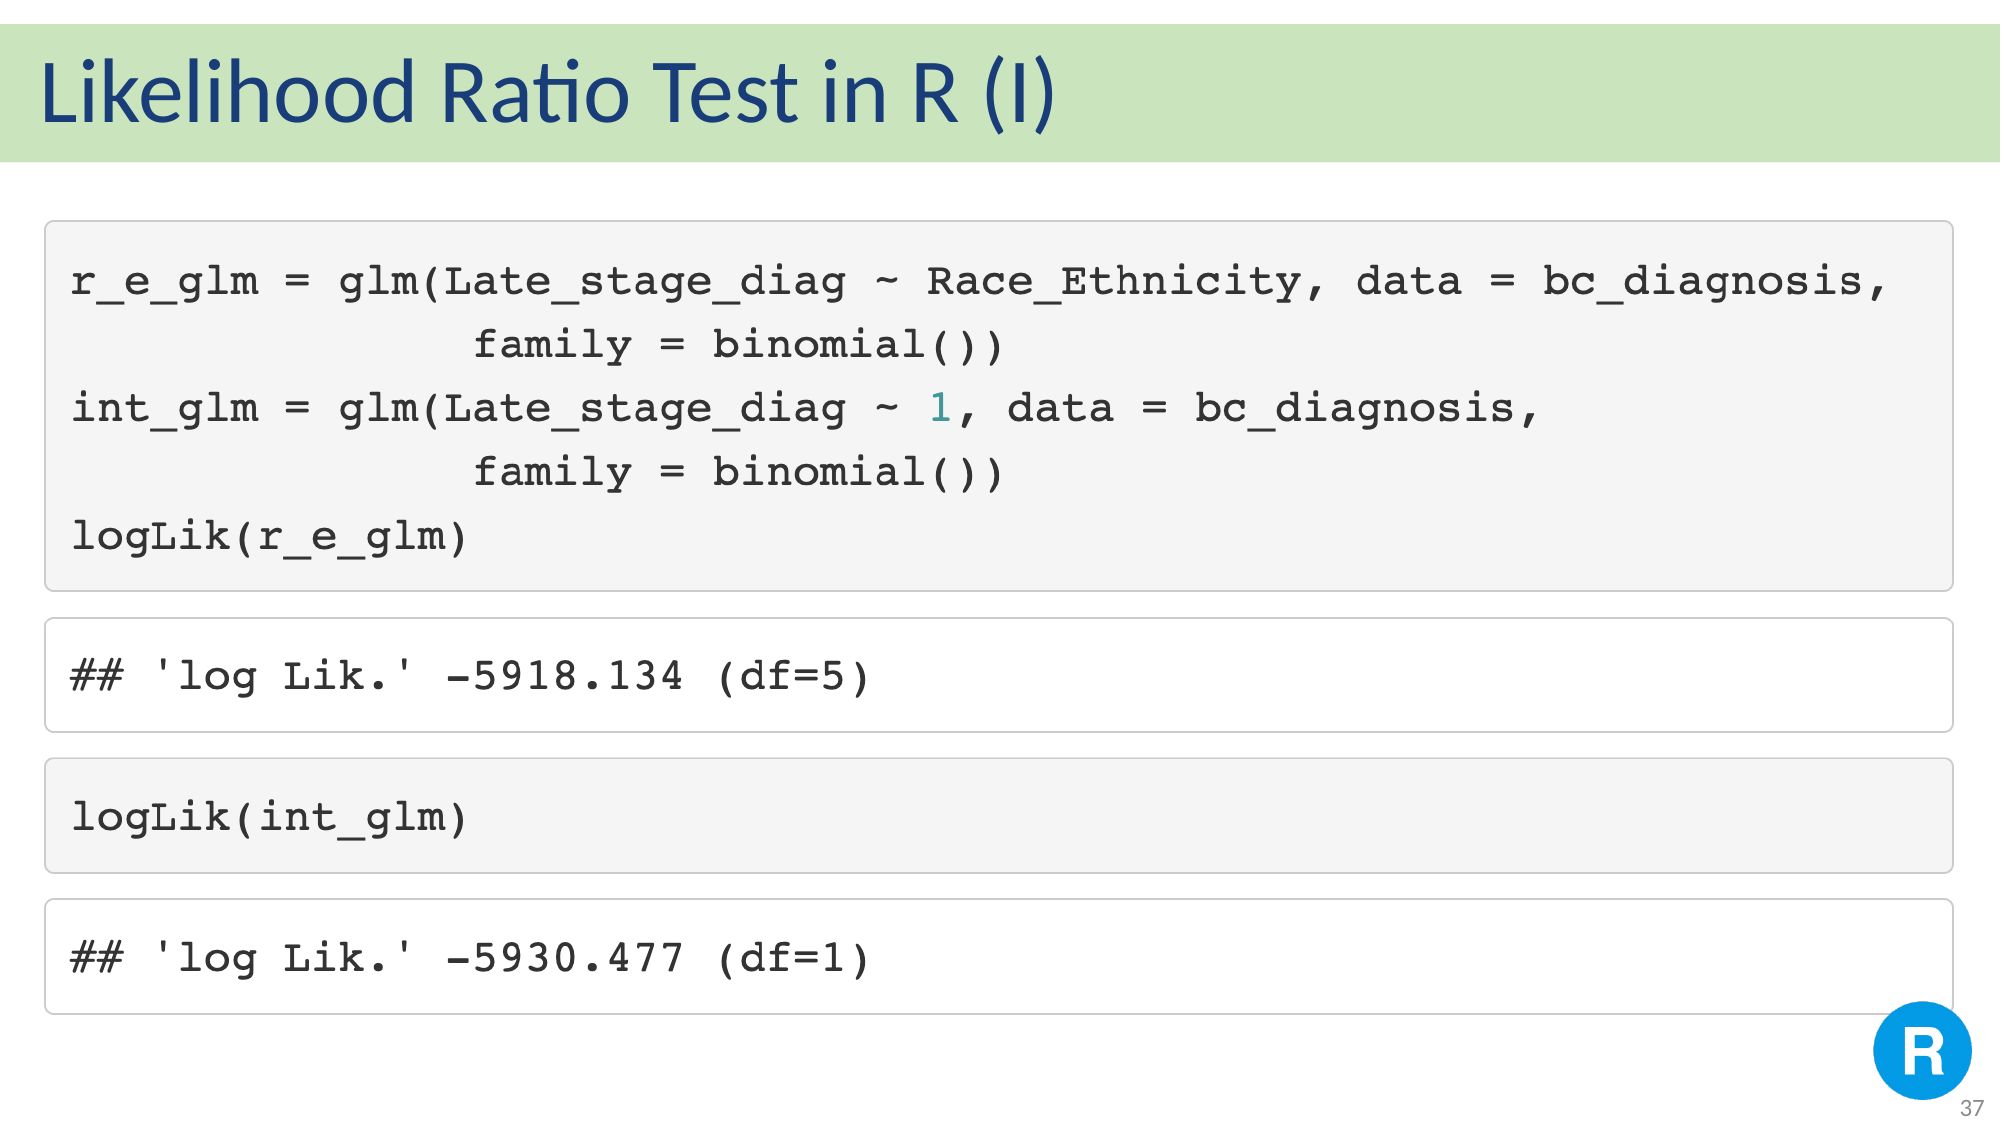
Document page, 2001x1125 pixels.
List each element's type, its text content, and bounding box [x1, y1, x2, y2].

slide_number 37 [1550, 1087, 2000, 1125]
picture [37, 214, 1975, 1104]
title Likelihood Ratio Test in R (I) [24, 24, 1975, 163]
text_box [0, 23, 2000, 163]
